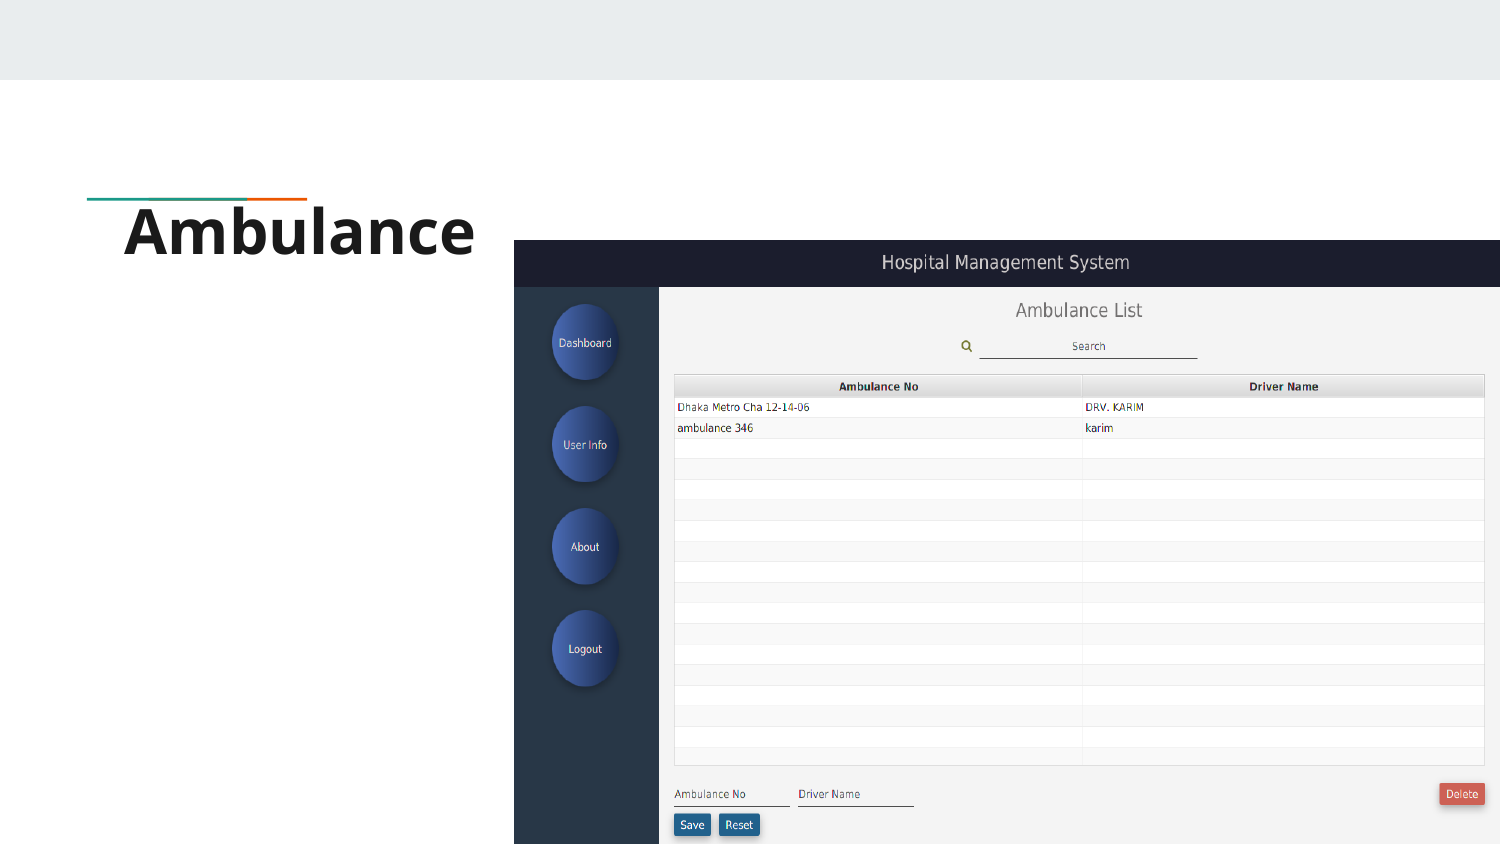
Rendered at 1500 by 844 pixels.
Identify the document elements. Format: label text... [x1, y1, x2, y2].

picture [514, 239, 1500, 844]
title Ambulance [109, 177, 1372, 265]
